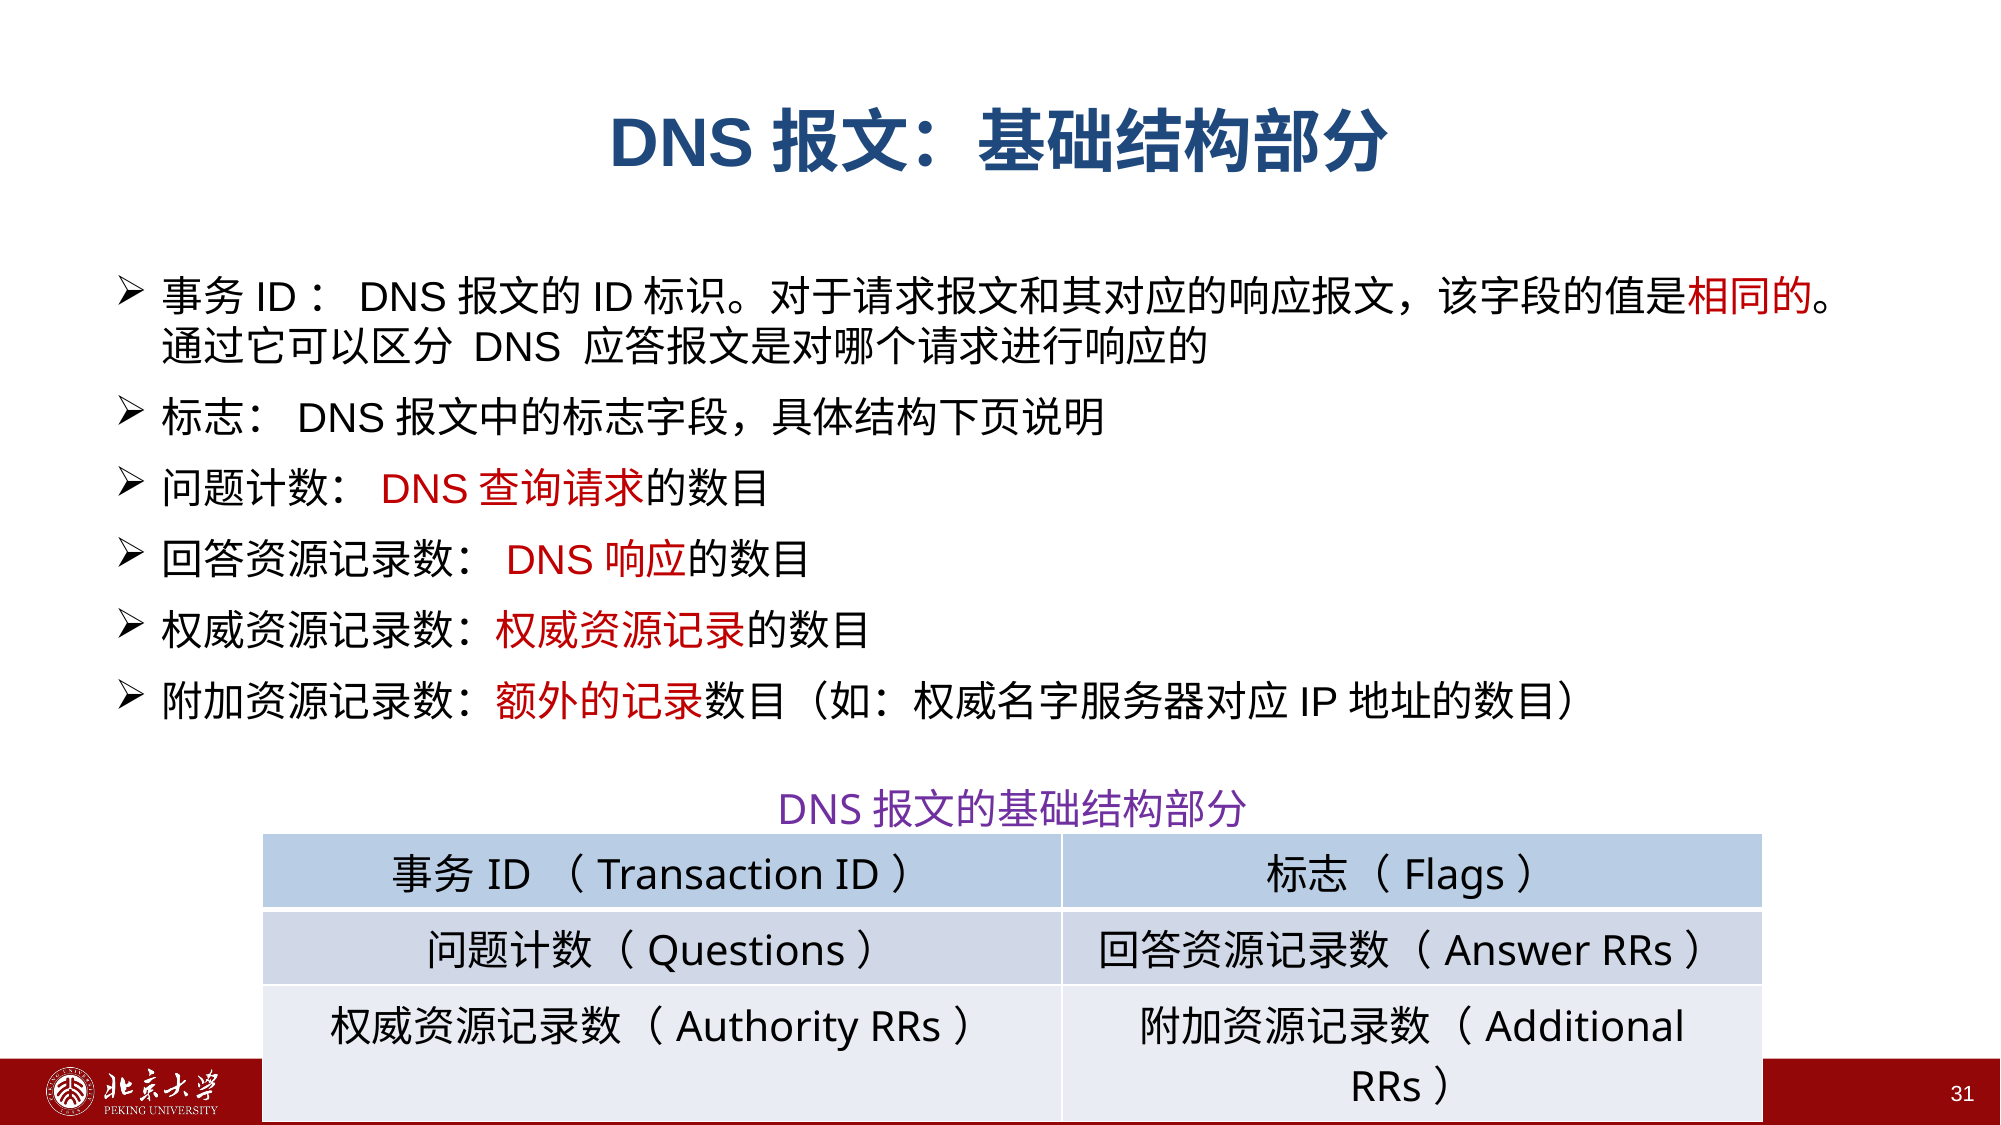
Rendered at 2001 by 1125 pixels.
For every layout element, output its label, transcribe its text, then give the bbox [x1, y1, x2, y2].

table_cell 权威资源记录数（Authority RRs） [263, 986, 1061, 1121]
text_box DNS报文的基础结构部分 [762, 775, 1263, 841]
table_header 事务ID（Transaction ID） [263, 834, 1061, 907]
slide_number 31 [1522, 1072, 1990, 1125]
picture [46, 1067, 218, 1116]
title DNS报文：基础结构部分 [99, 45, 1900, 233]
list 事务ID：DNS报文的ID标识。对于请求报文和其对应的响应报文，该字段的值是相同的。通过它可以区分 DNS 应答报文是对哪个请求进行响应的 标志：DNS报文中的标志字段，具体结构下页说明 问题计数：DNS查询请求的数目 回答资源记录数：DNS响应的数目 权威资源记录数：权威资源记录的数目 附加资源记录数：额外的记录数目（如：权威名字服务器对应IP地址的数目） [99, 262, 1900, 1005]
table_header 标志（Flags） [1063, 834, 1762, 907]
table_cell 问题计数（Questions） [263, 912, 1061, 984]
table_cell 回答资源记录数（Answer RRs） [1063, 912, 1762, 984]
table_cell 附加资源记录数（Additional RRs） [1063, 986, 1762, 1121]
